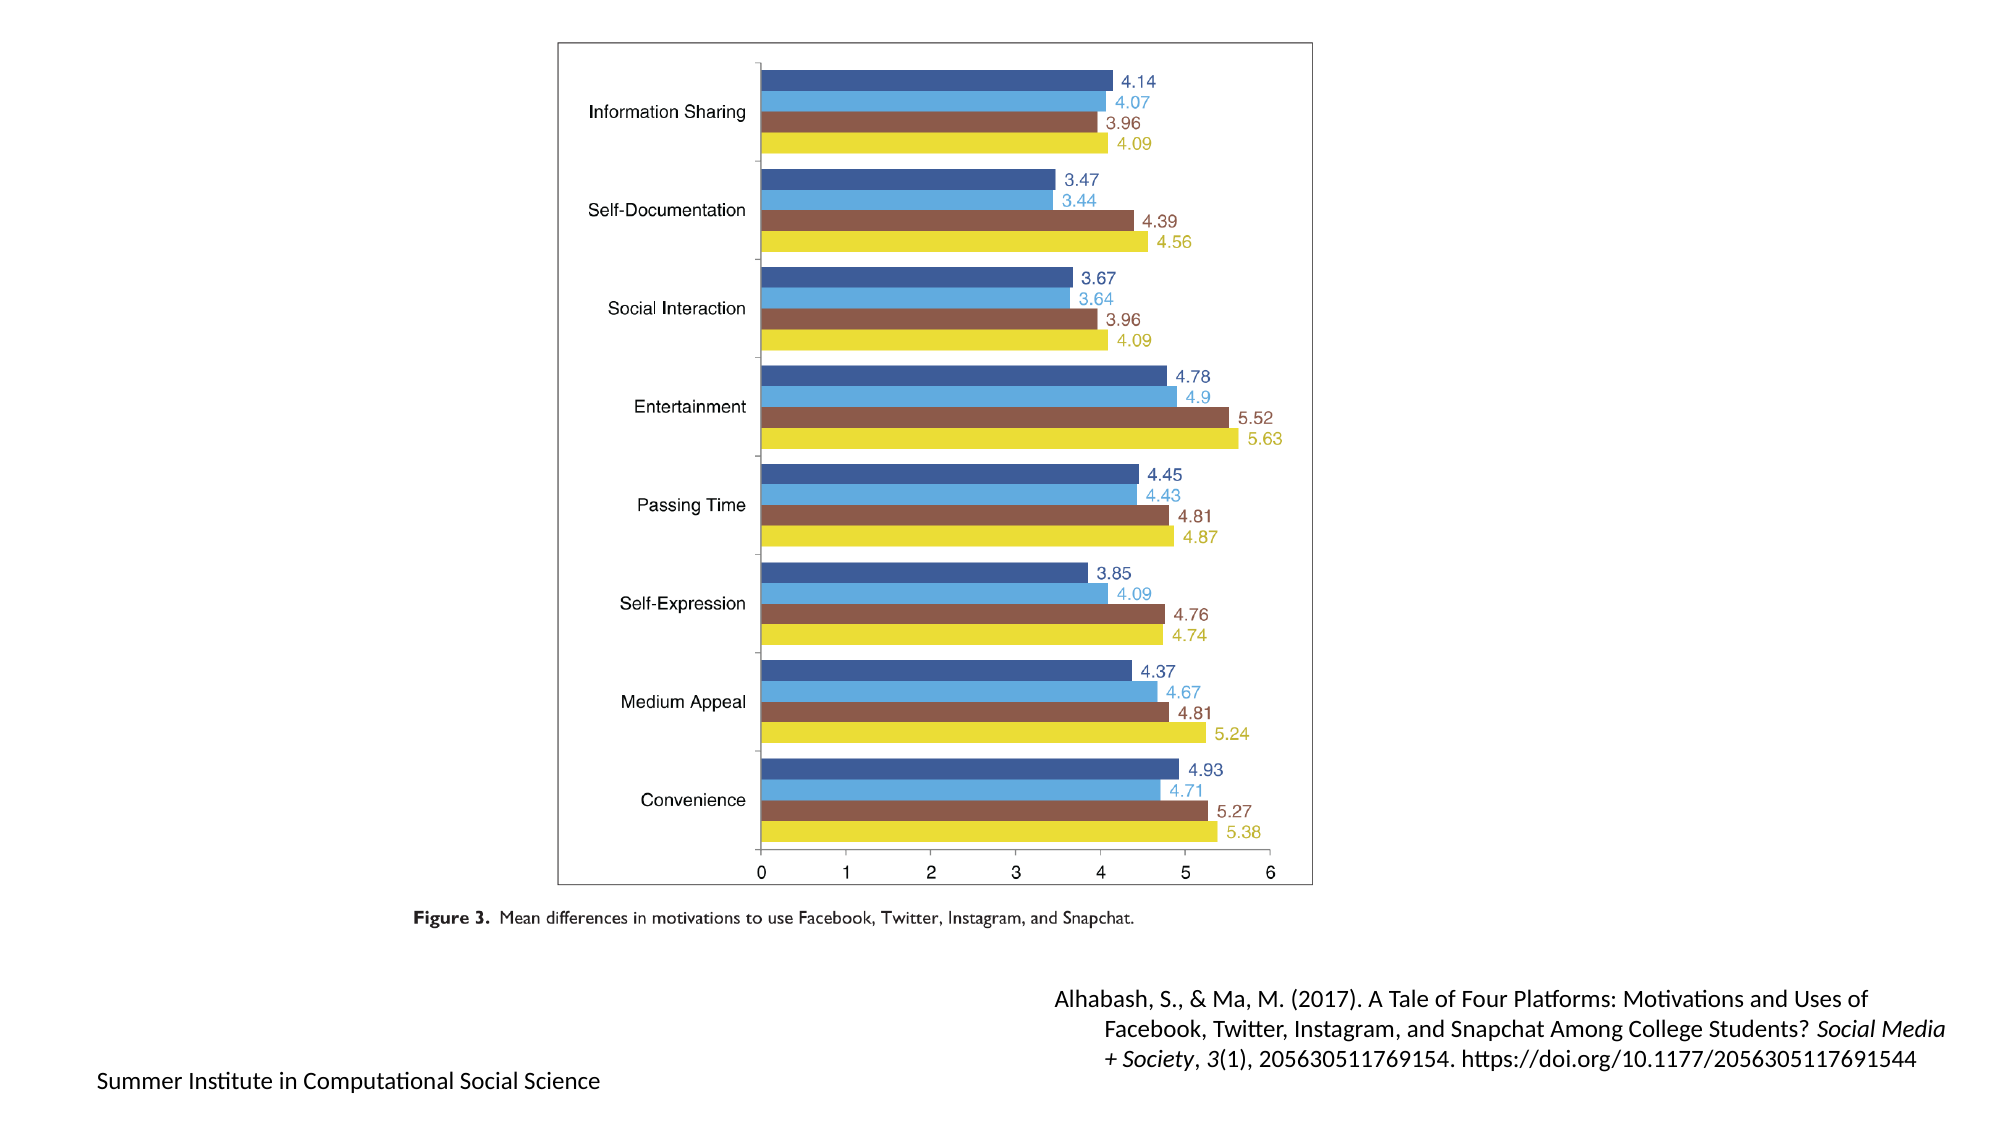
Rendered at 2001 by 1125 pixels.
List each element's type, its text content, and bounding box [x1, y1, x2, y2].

text_box Alhabash, S., & Ma, M. (2017). A Tale of Four Platforms: Motivations and Uses of Facebook, Twitter, Instagram, and Snapchat Among College Students? Social Media + Society, 3(1), 205630511769154. https://doi.org/10.1177/2056305117691544 [1039, 975, 1967, 1081]
picture [393, 28, 1341, 934]
